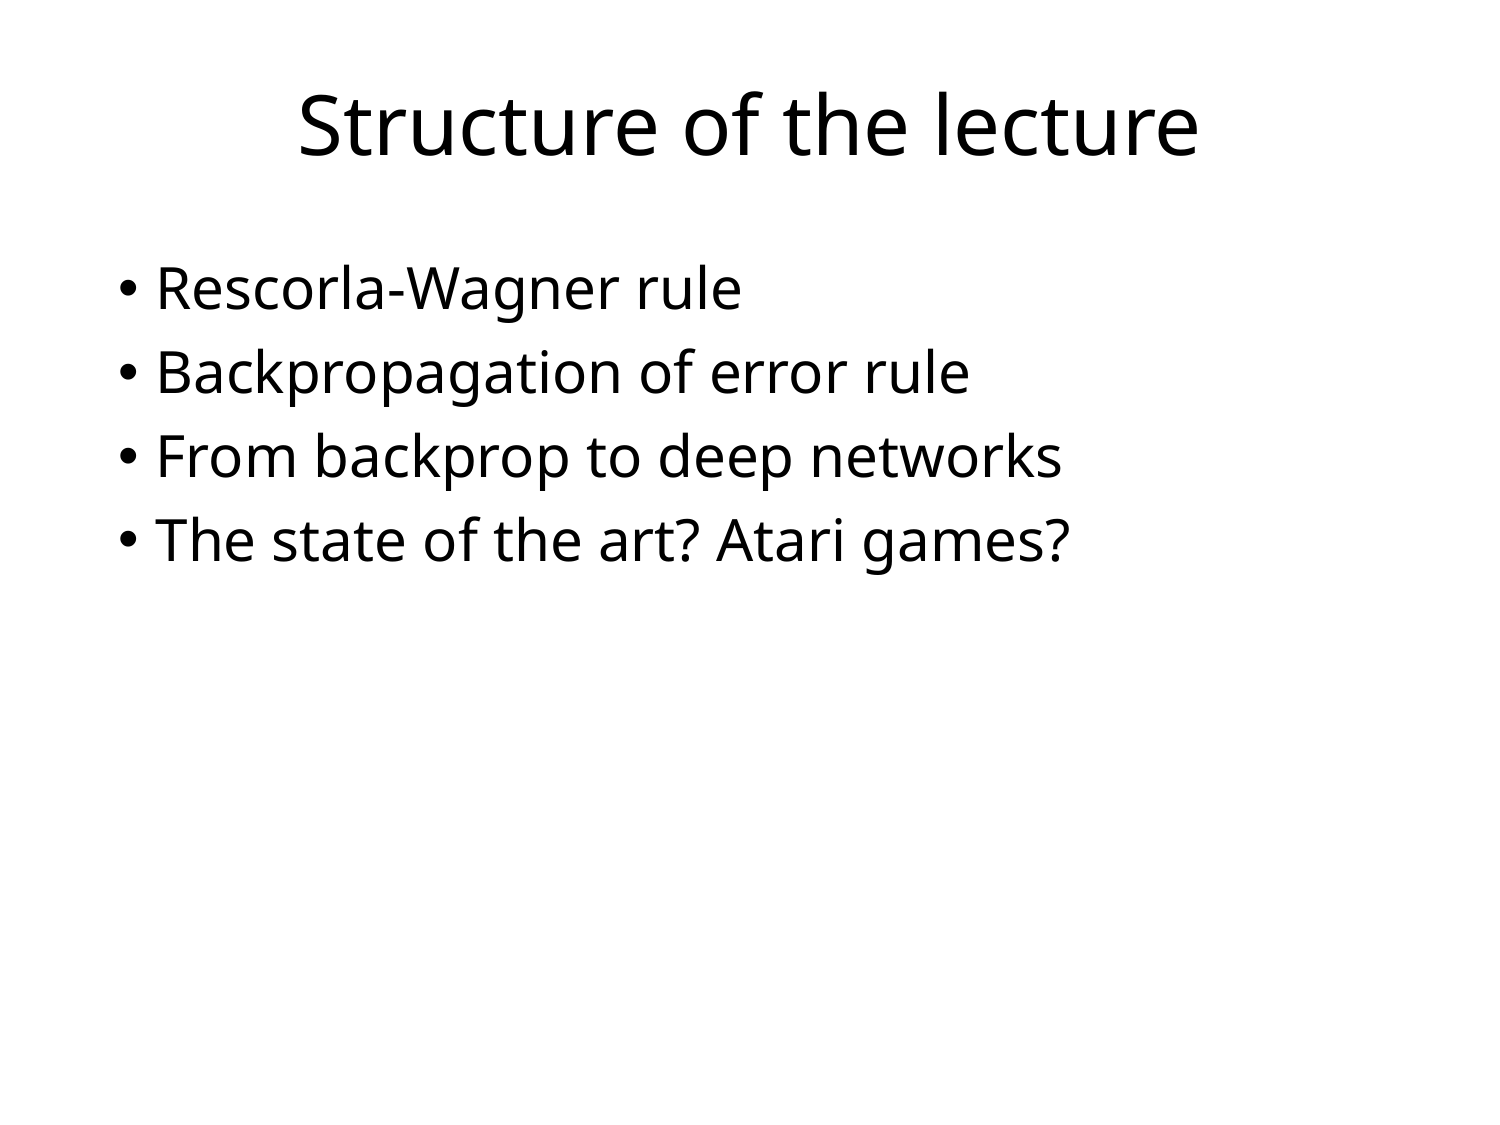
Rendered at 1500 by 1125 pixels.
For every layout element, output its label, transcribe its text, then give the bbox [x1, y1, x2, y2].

list Rescorla-Wagner rule Backpropagation of error rule From backprop to deep networks The state of the art? Atari games? [103, 251, 1397, 1014]
title Structure of the lecture [103, 59, 1397, 198]
